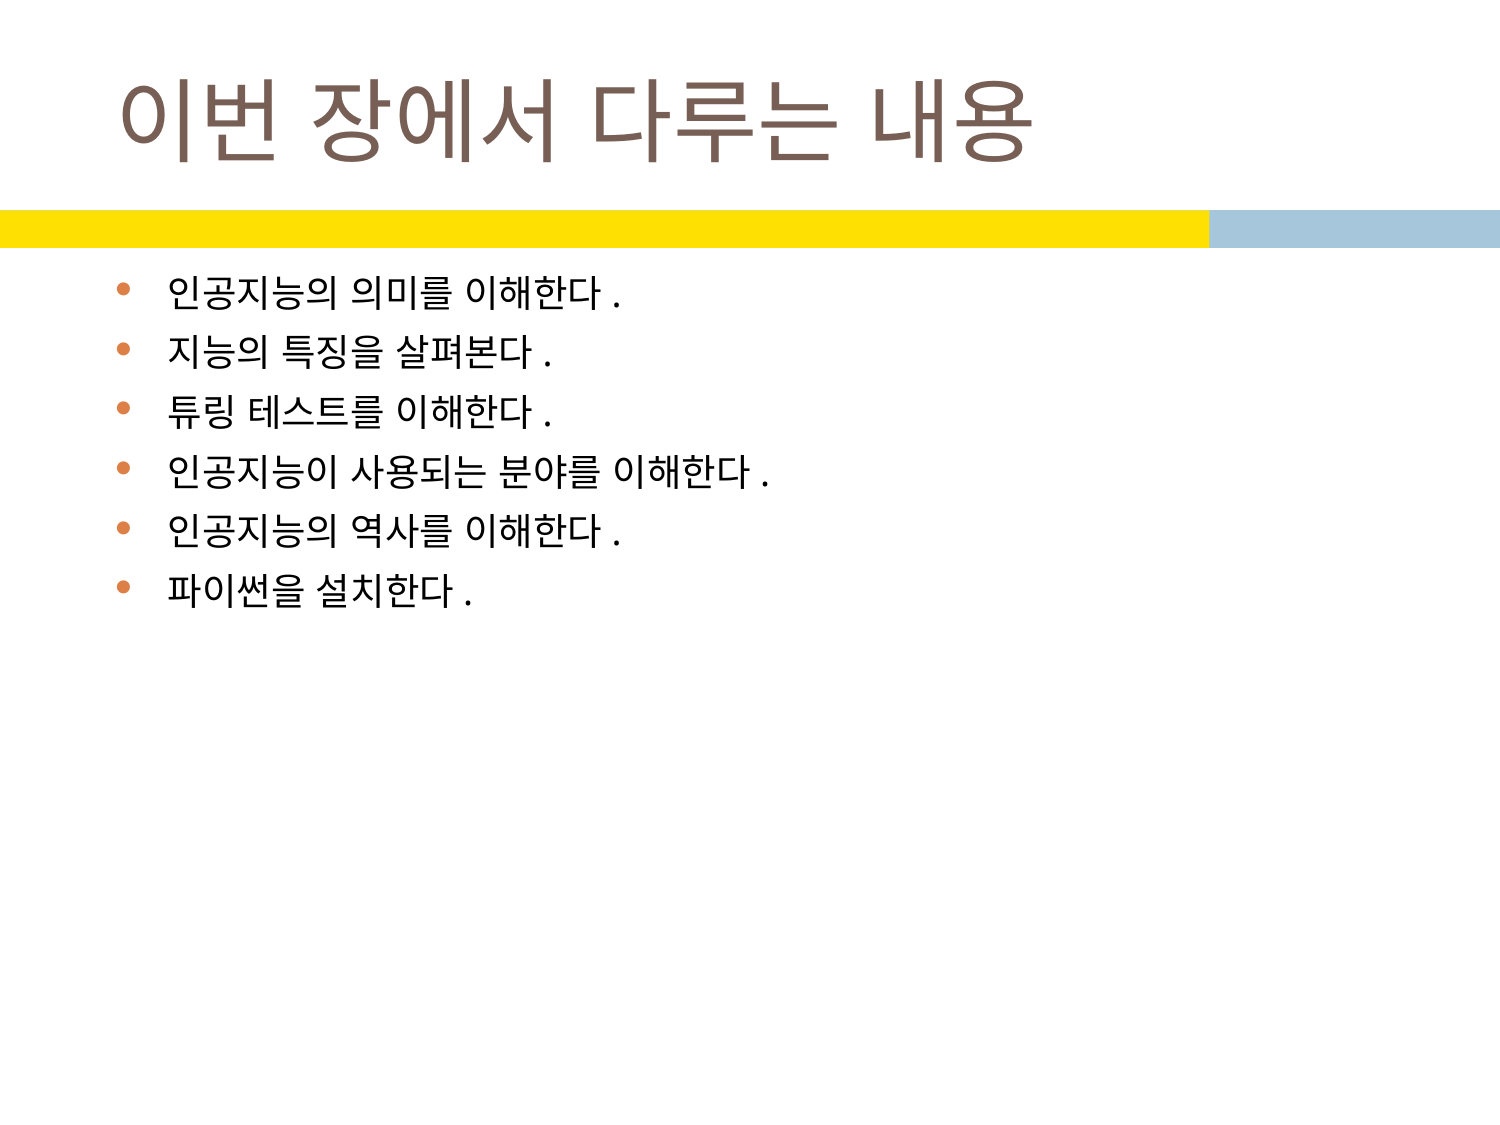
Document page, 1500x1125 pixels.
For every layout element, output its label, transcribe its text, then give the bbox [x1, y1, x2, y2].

title 이번 장에서 다루는 내용 [100, 37, 1438, 200]
list 인공지능의 의미를 이해한다. 지능의 특징을 살펴본다. 튜링 테스트를 이해한다. 인공지능이 사용되는 분야를 이해한다. 인공지능의 역사를 이해한다. 파이썬을 설치한다. [100, 262, 1438, 1000]
